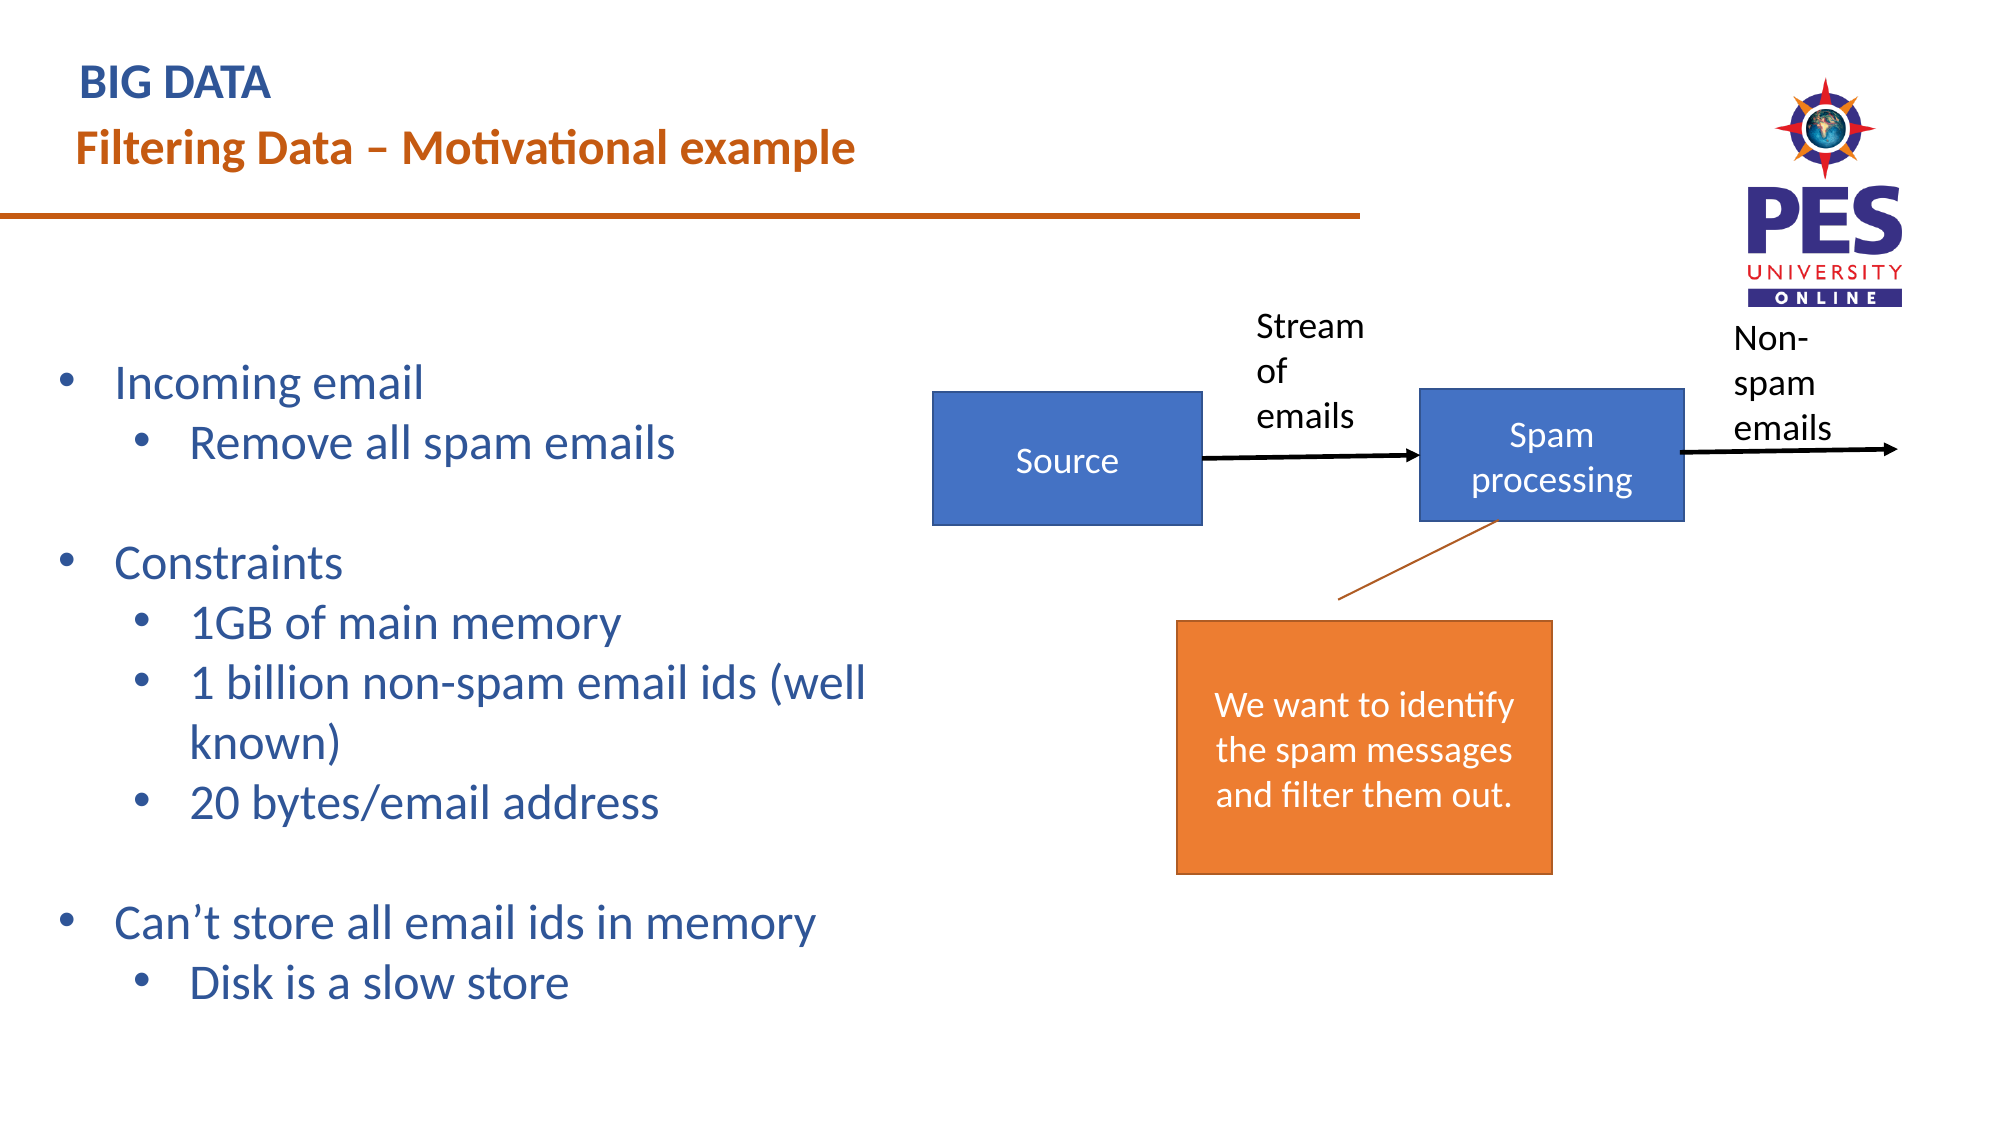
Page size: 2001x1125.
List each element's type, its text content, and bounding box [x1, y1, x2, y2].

text_box We want to identify the spam messages and filter them out. [1337, 518, 1500, 601]
text_box We want to identify the spam messages and filter them out. [1176, 620, 1553, 875]
text_box Non-spam emails [1718, 305, 1873, 449]
text_box Source [932, 391, 1203, 526]
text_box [1202, 455, 1421, 459]
text_box BIG DATA [64, 41, 1295, 117]
text_box Incoming email Remove all spam emails Constraints 1GB of main memory 1 billion non-spam email ids (well known) 20 bytes/email address Can’t store all email ids in memory Disk is a slow store [43, 282, 1035, 1017]
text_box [1679, 449, 1898, 453]
text_box Filtering Data – Motivational example [60, 106, 1374, 182]
text_box Spam processing [1419, 388, 1685, 522]
picture [1748, 76, 1902, 307]
text_box Stream of emails [1241, 293, 1395, 444]
